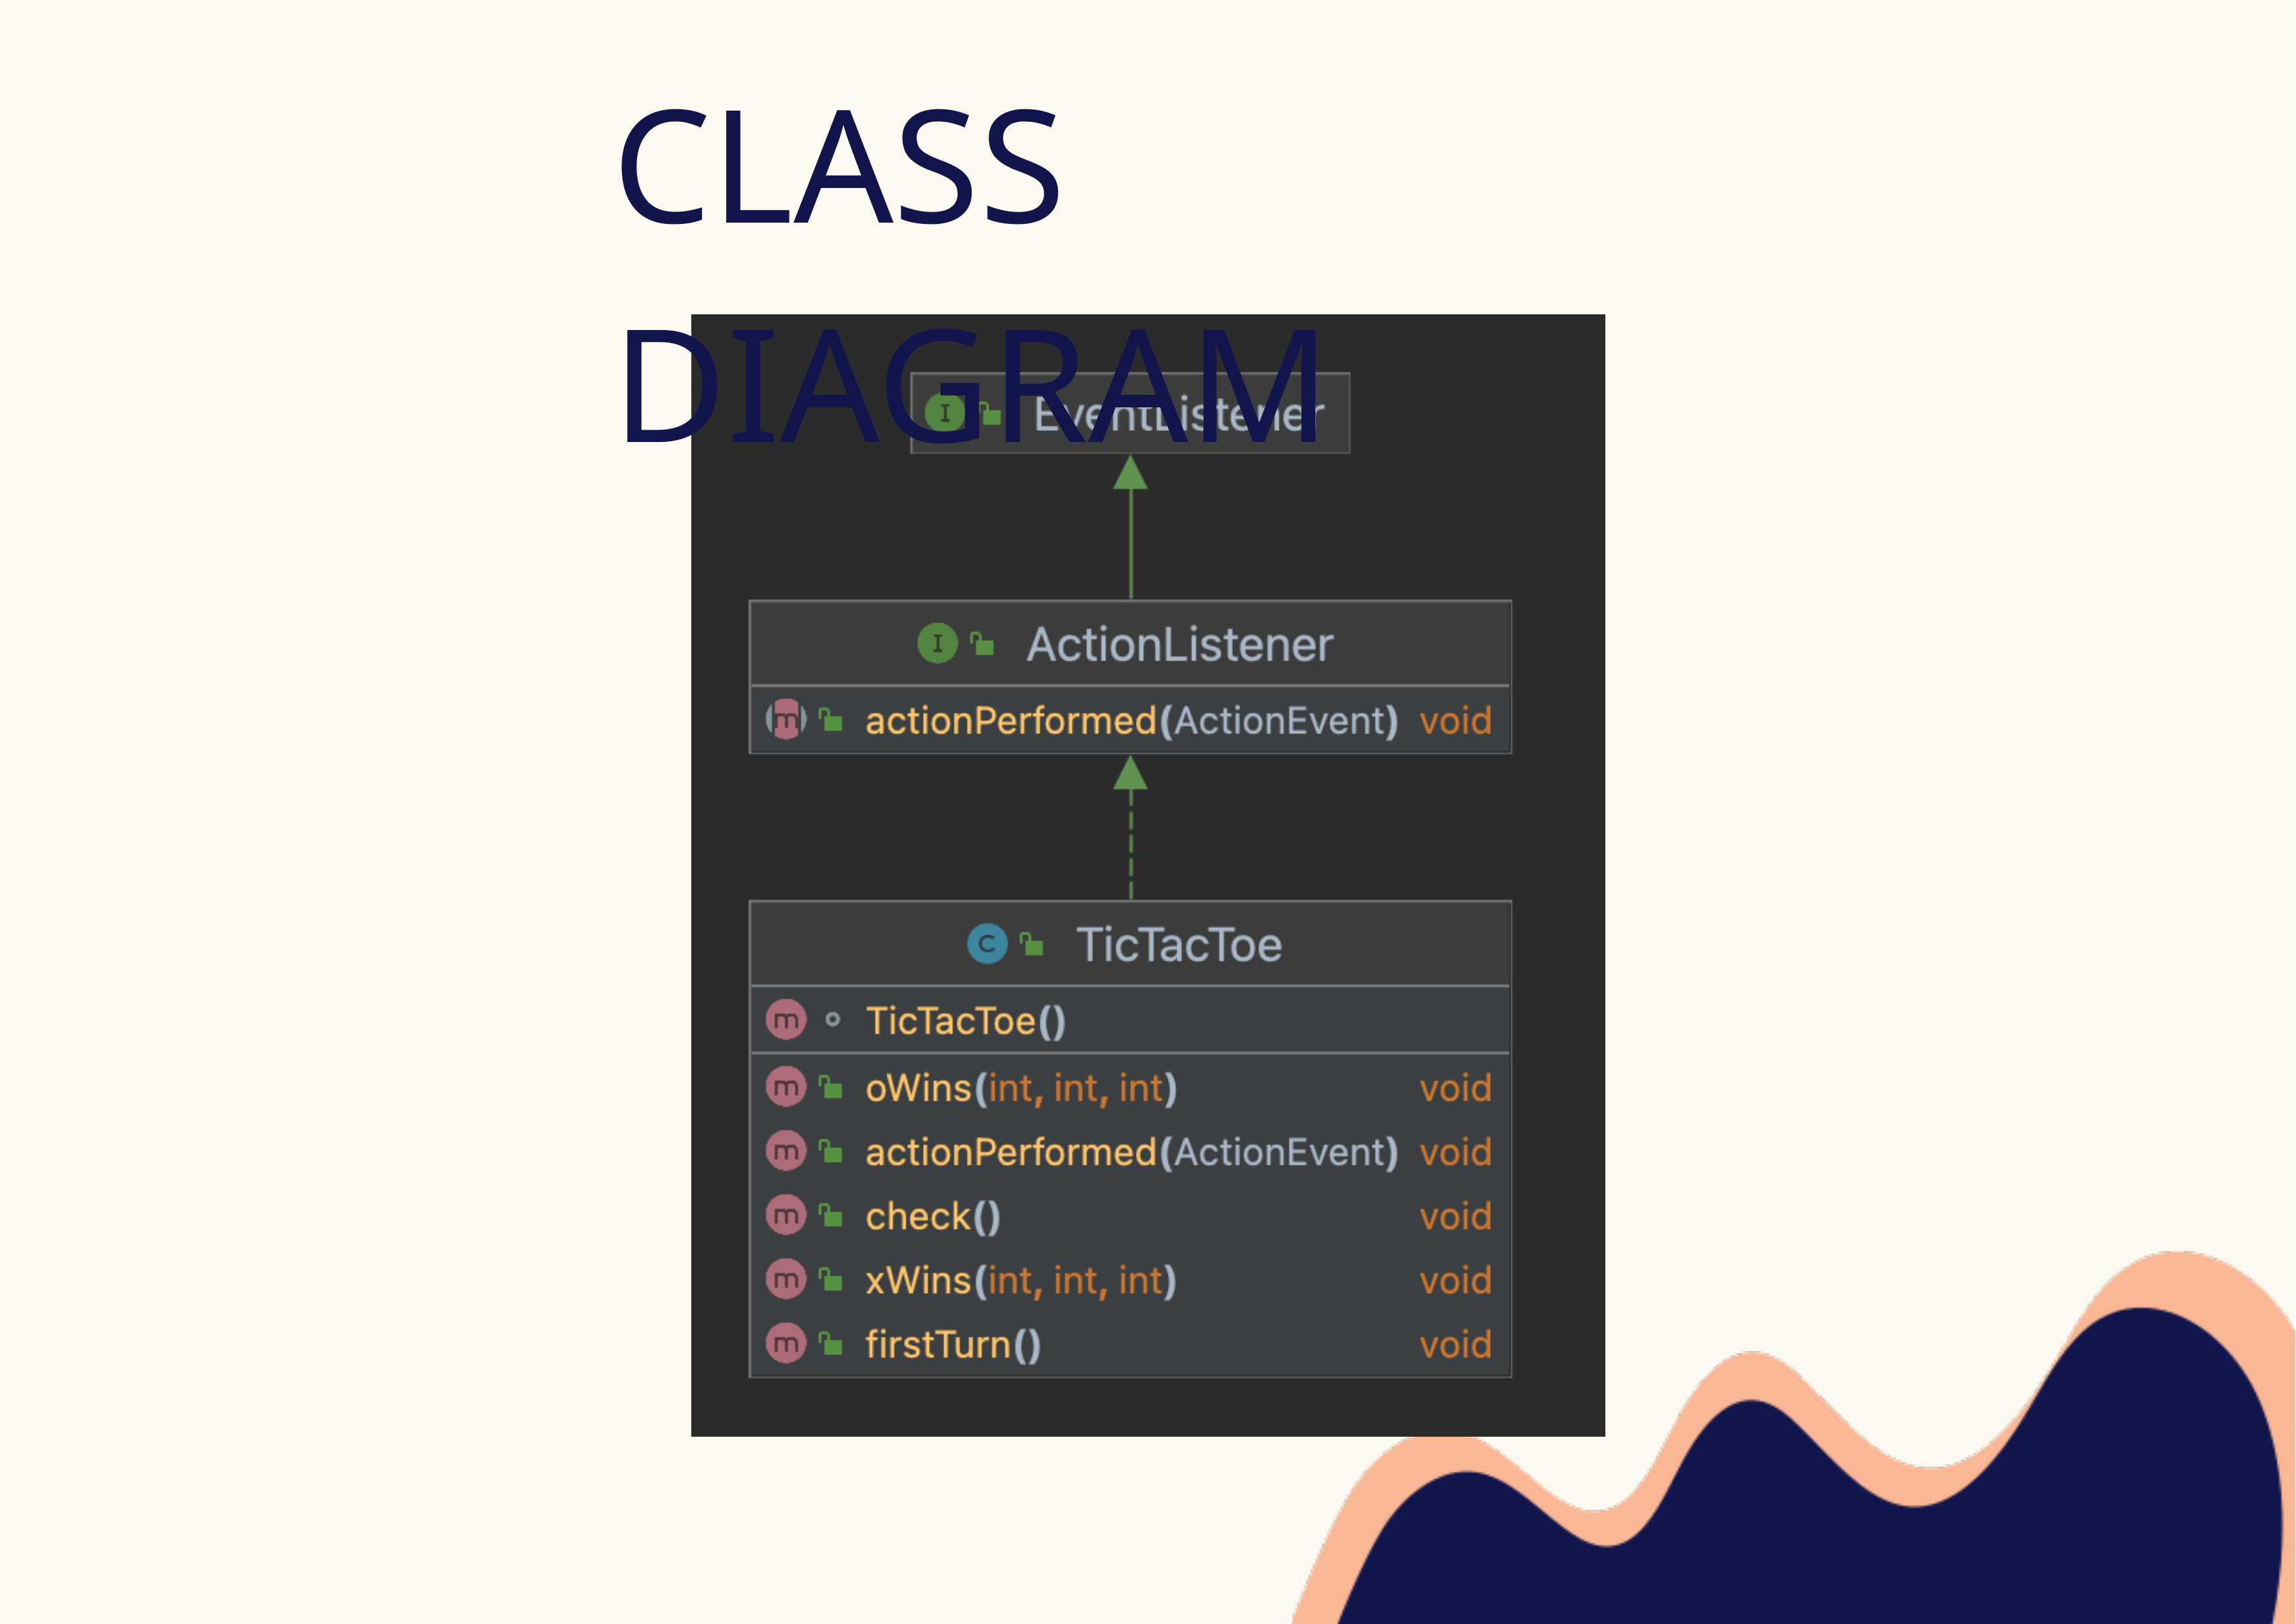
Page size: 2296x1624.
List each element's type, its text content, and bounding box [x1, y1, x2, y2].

picture [691, 314, 2296, 1624]
text_box CLASS DIAGRAM [612, 34, 1717, 474]
